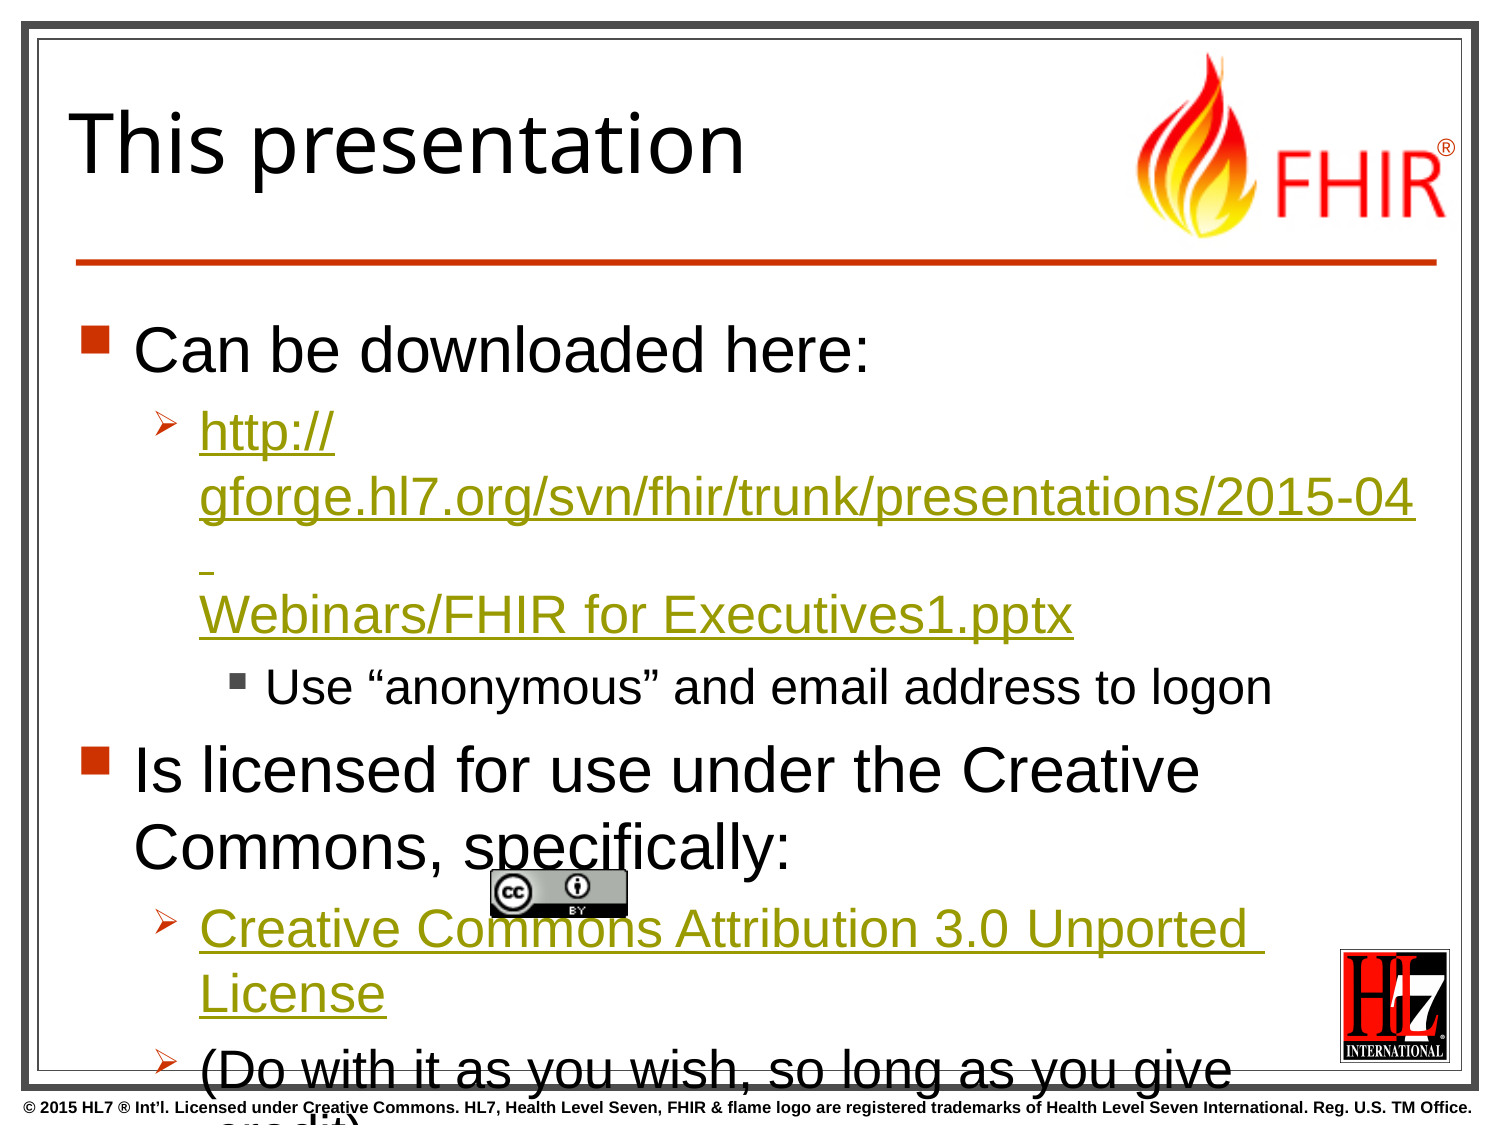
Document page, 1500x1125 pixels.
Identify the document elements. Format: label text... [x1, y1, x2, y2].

picture [489, 869, 628, 919]
picture [1124, 42, 1458, 249]
title This presentation [53, 54, 1128, 244]
picture [1340, 949, 1450, 1063]
list Can be downloaded here: http://gforge.hl7.org/svn/fhir/trunk/presentations/2015-04 Webinars/FHIR for Executives1.pptx Use “anonymous” and email address to logon Is licensed for use under the Creative Commons, specifically: Creative Commons Attribution 3.0 Unported License (Do with it as you wish, so long as you give credit) [62, 299, 1438, 1059]
